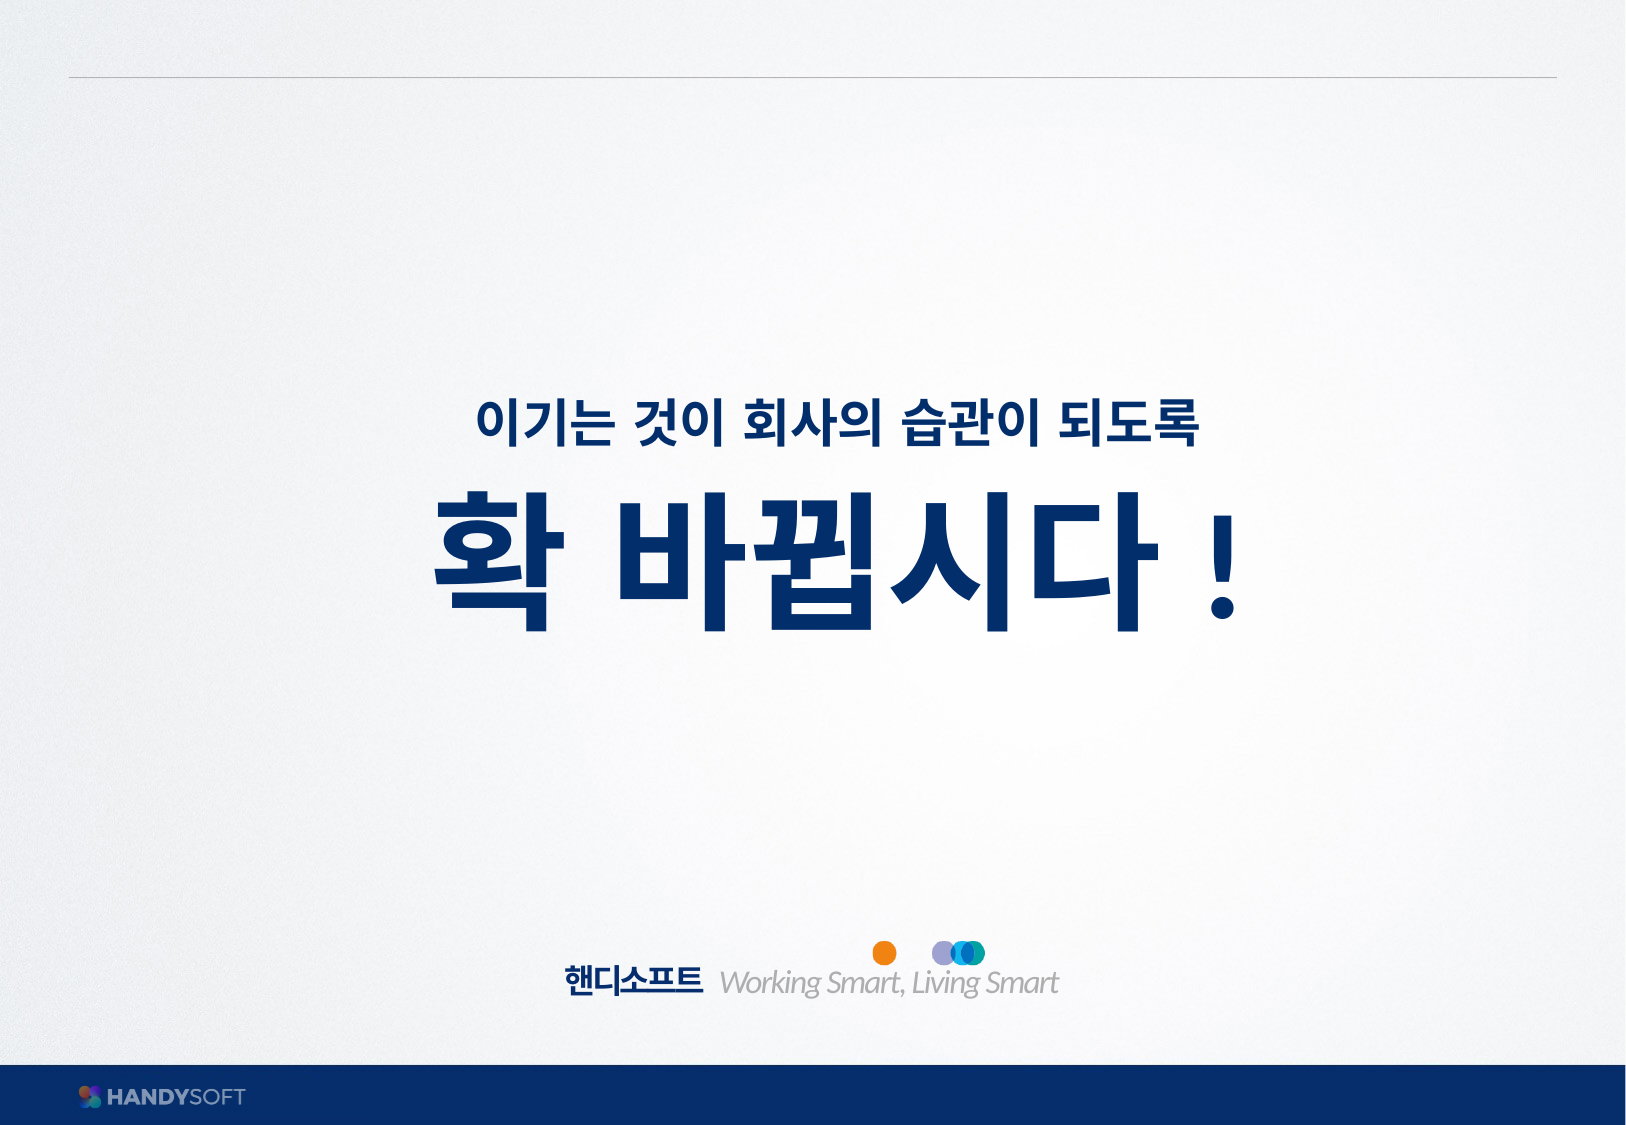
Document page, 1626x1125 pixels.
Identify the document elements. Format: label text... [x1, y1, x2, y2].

picture [0, 0, 1626, 1125]
text_box 핸디소프트 Working Smart, Living Smart [542, 952, 1083, 1050]
text_box 이기는 것이 회사의 습관이 되도록 [459, 383, 1231, 461]
text_box 확 바뀝시다! [415, 461, 1263, 657]
